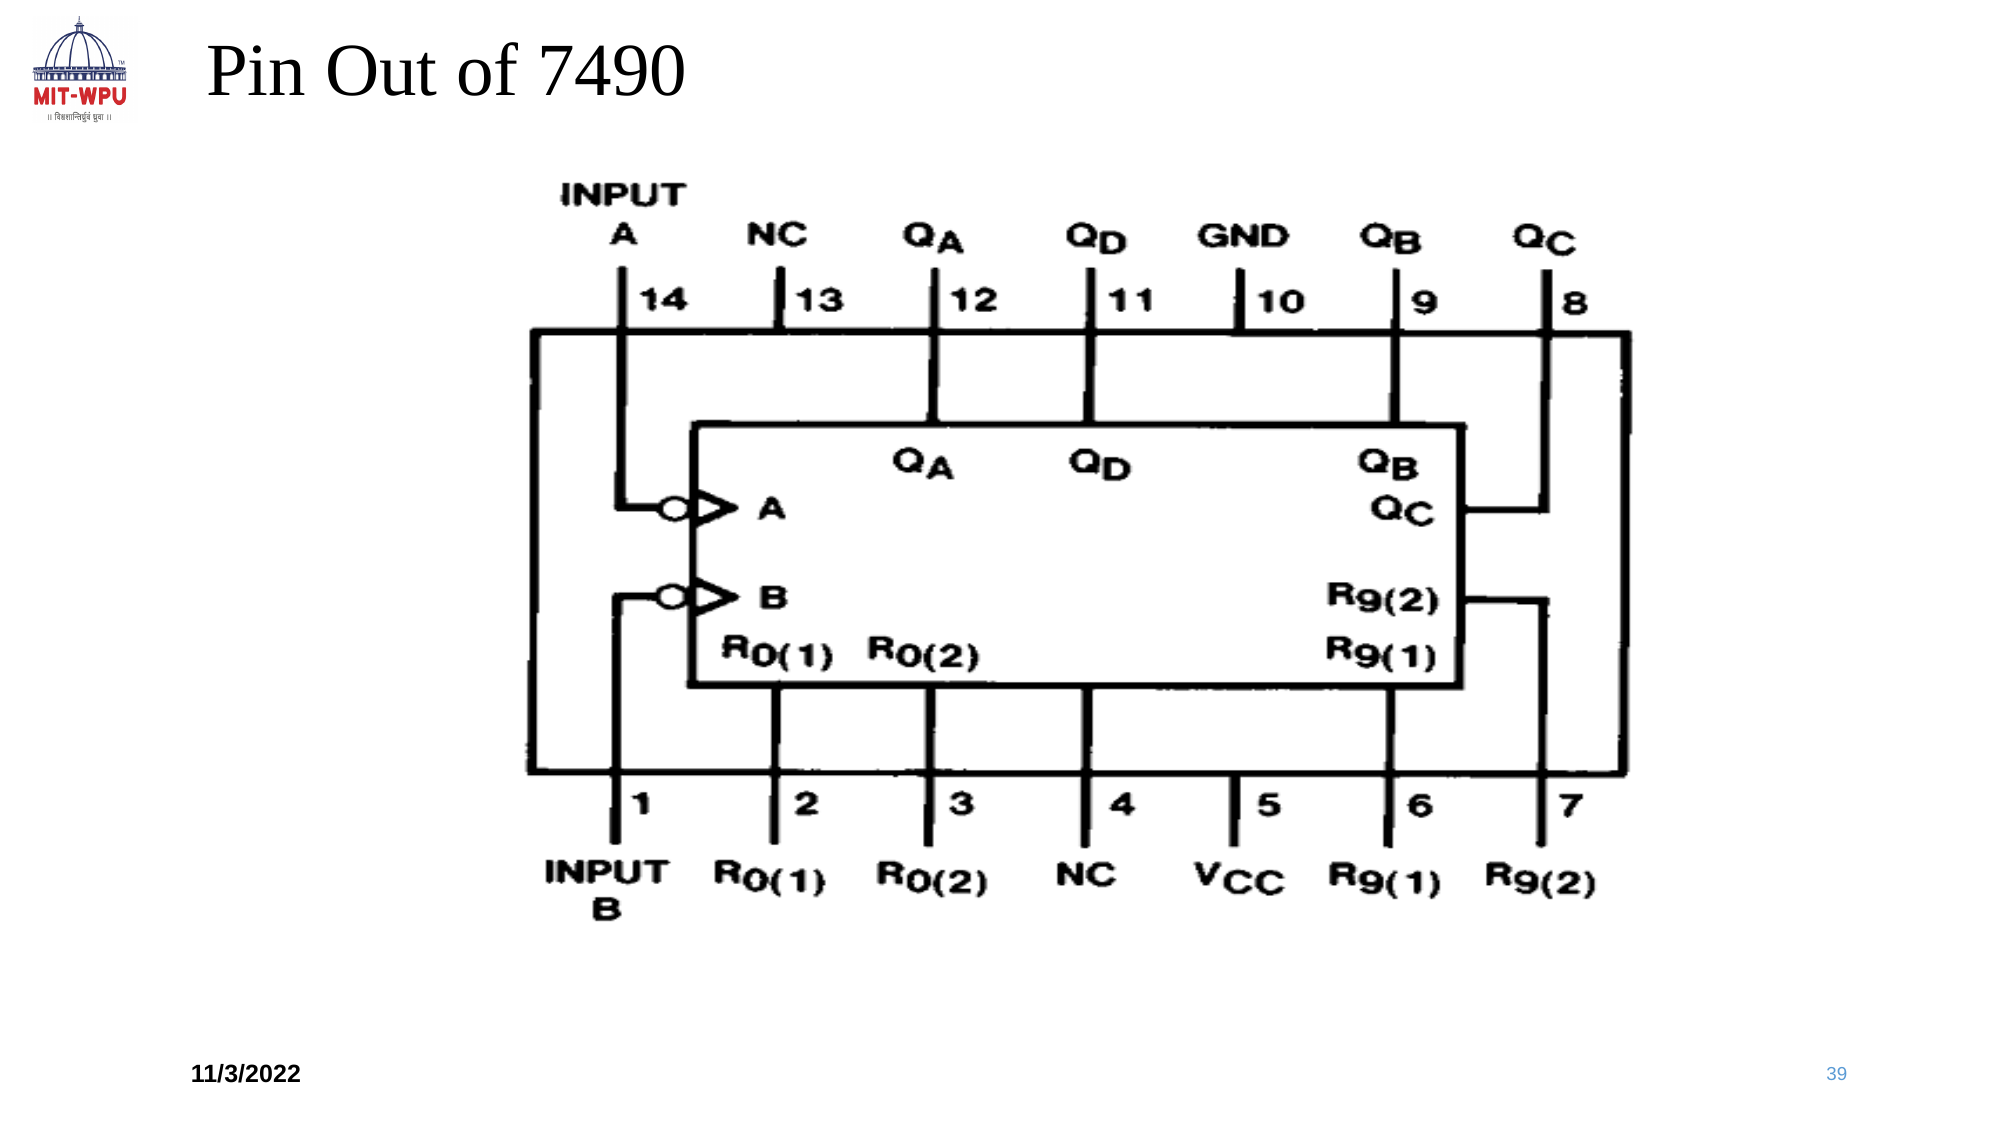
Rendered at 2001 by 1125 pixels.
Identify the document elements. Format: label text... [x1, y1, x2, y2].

slide_number ‹#› [1412, 1042, 1863, 1103]
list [521, 180, 1638, 928]
title Pin Out of 7490 [191, 22, 1452, 123]
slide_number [137, 1042, 317, 1103]
picture [31, 16, 138, 124]
